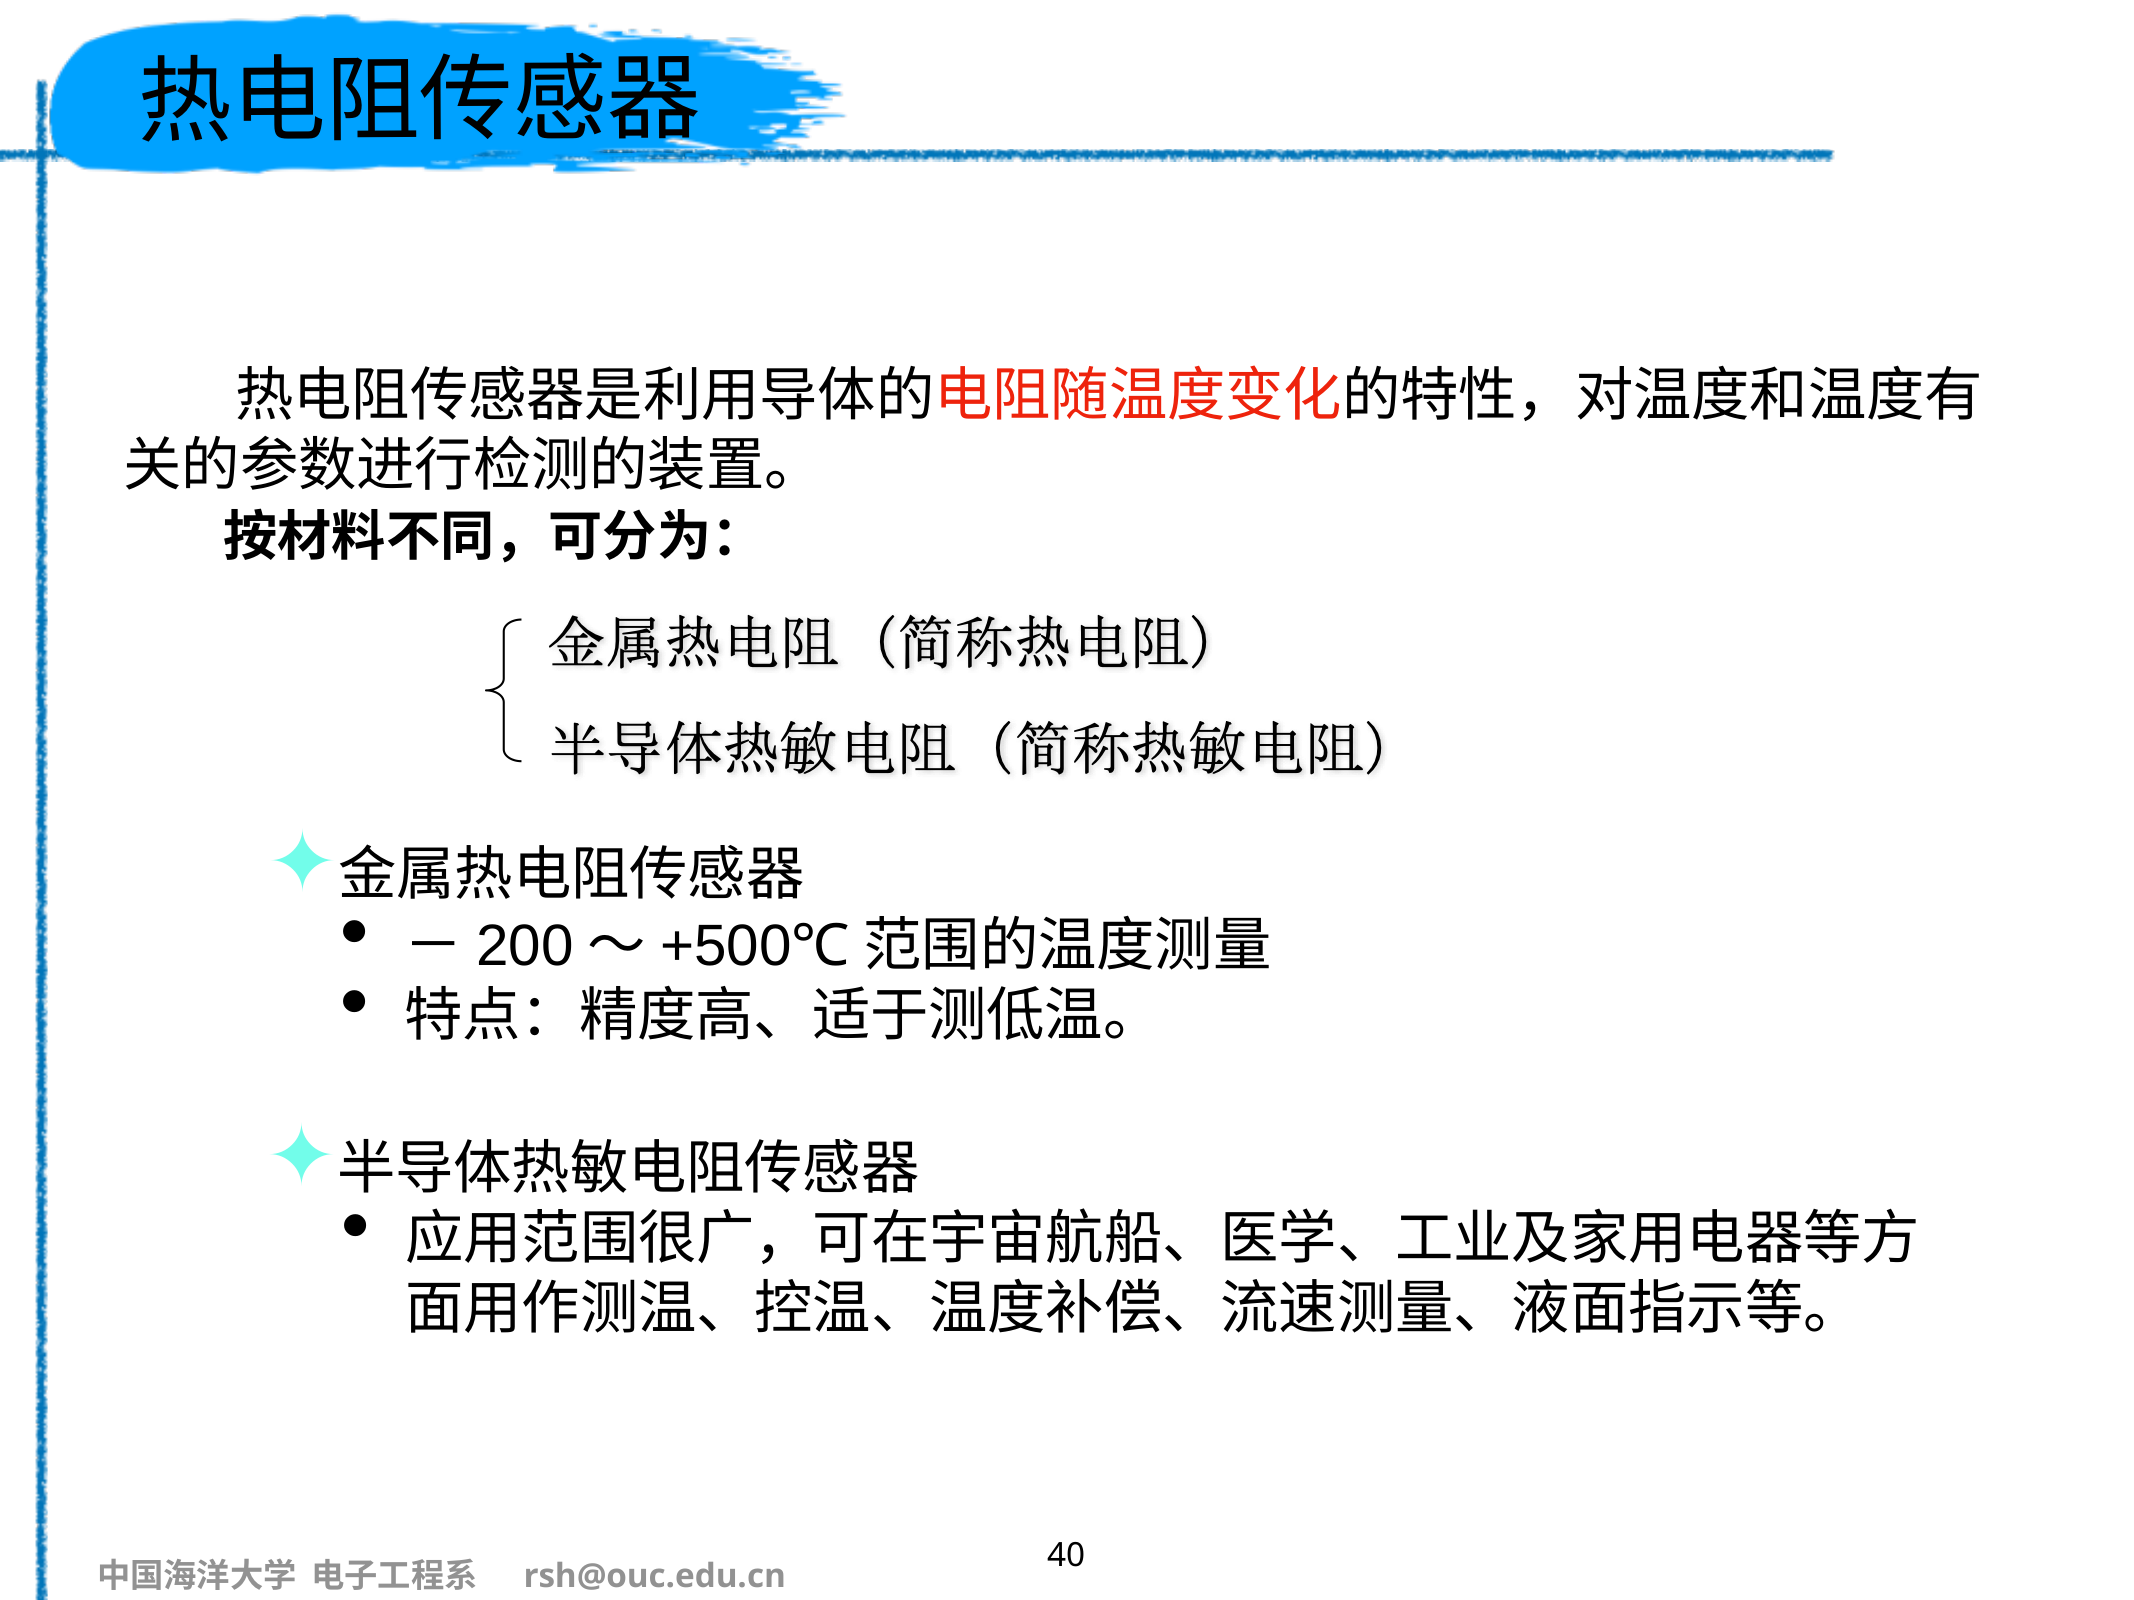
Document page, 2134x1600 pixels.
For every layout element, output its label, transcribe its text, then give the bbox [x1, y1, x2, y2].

text_box 热电阻传感器是利用导体的电阻随温度变化的特性，对温度和温度有关的参数进行检测的装置。 [115, 348, 2018, 506]
picture [485, 581, 1703, 822]
text_box 半导体热敏电阻传感器 应用范围很广，可在宇宙航船、医学、工业及家用电器等方面用作测温、控温、温度补偿、流速测量、液面指示等。 [258, 1121, 1985, 1349]
text_box 按材料不同，可分为： [215, 493, 775, 575]
title 热电阻传感器 [53, 1, 786, 189]
picture [785, 11, 1841, 178]
picture [0, 11, 54, 1600]
text_box 金属热电阻传感器 －200～+500℃范围的温度测量 特点：精度高、适于测低温。 [259, 828, 1561, 1055]
slide_number 40 [1037, 1524, 1095, 1579]
